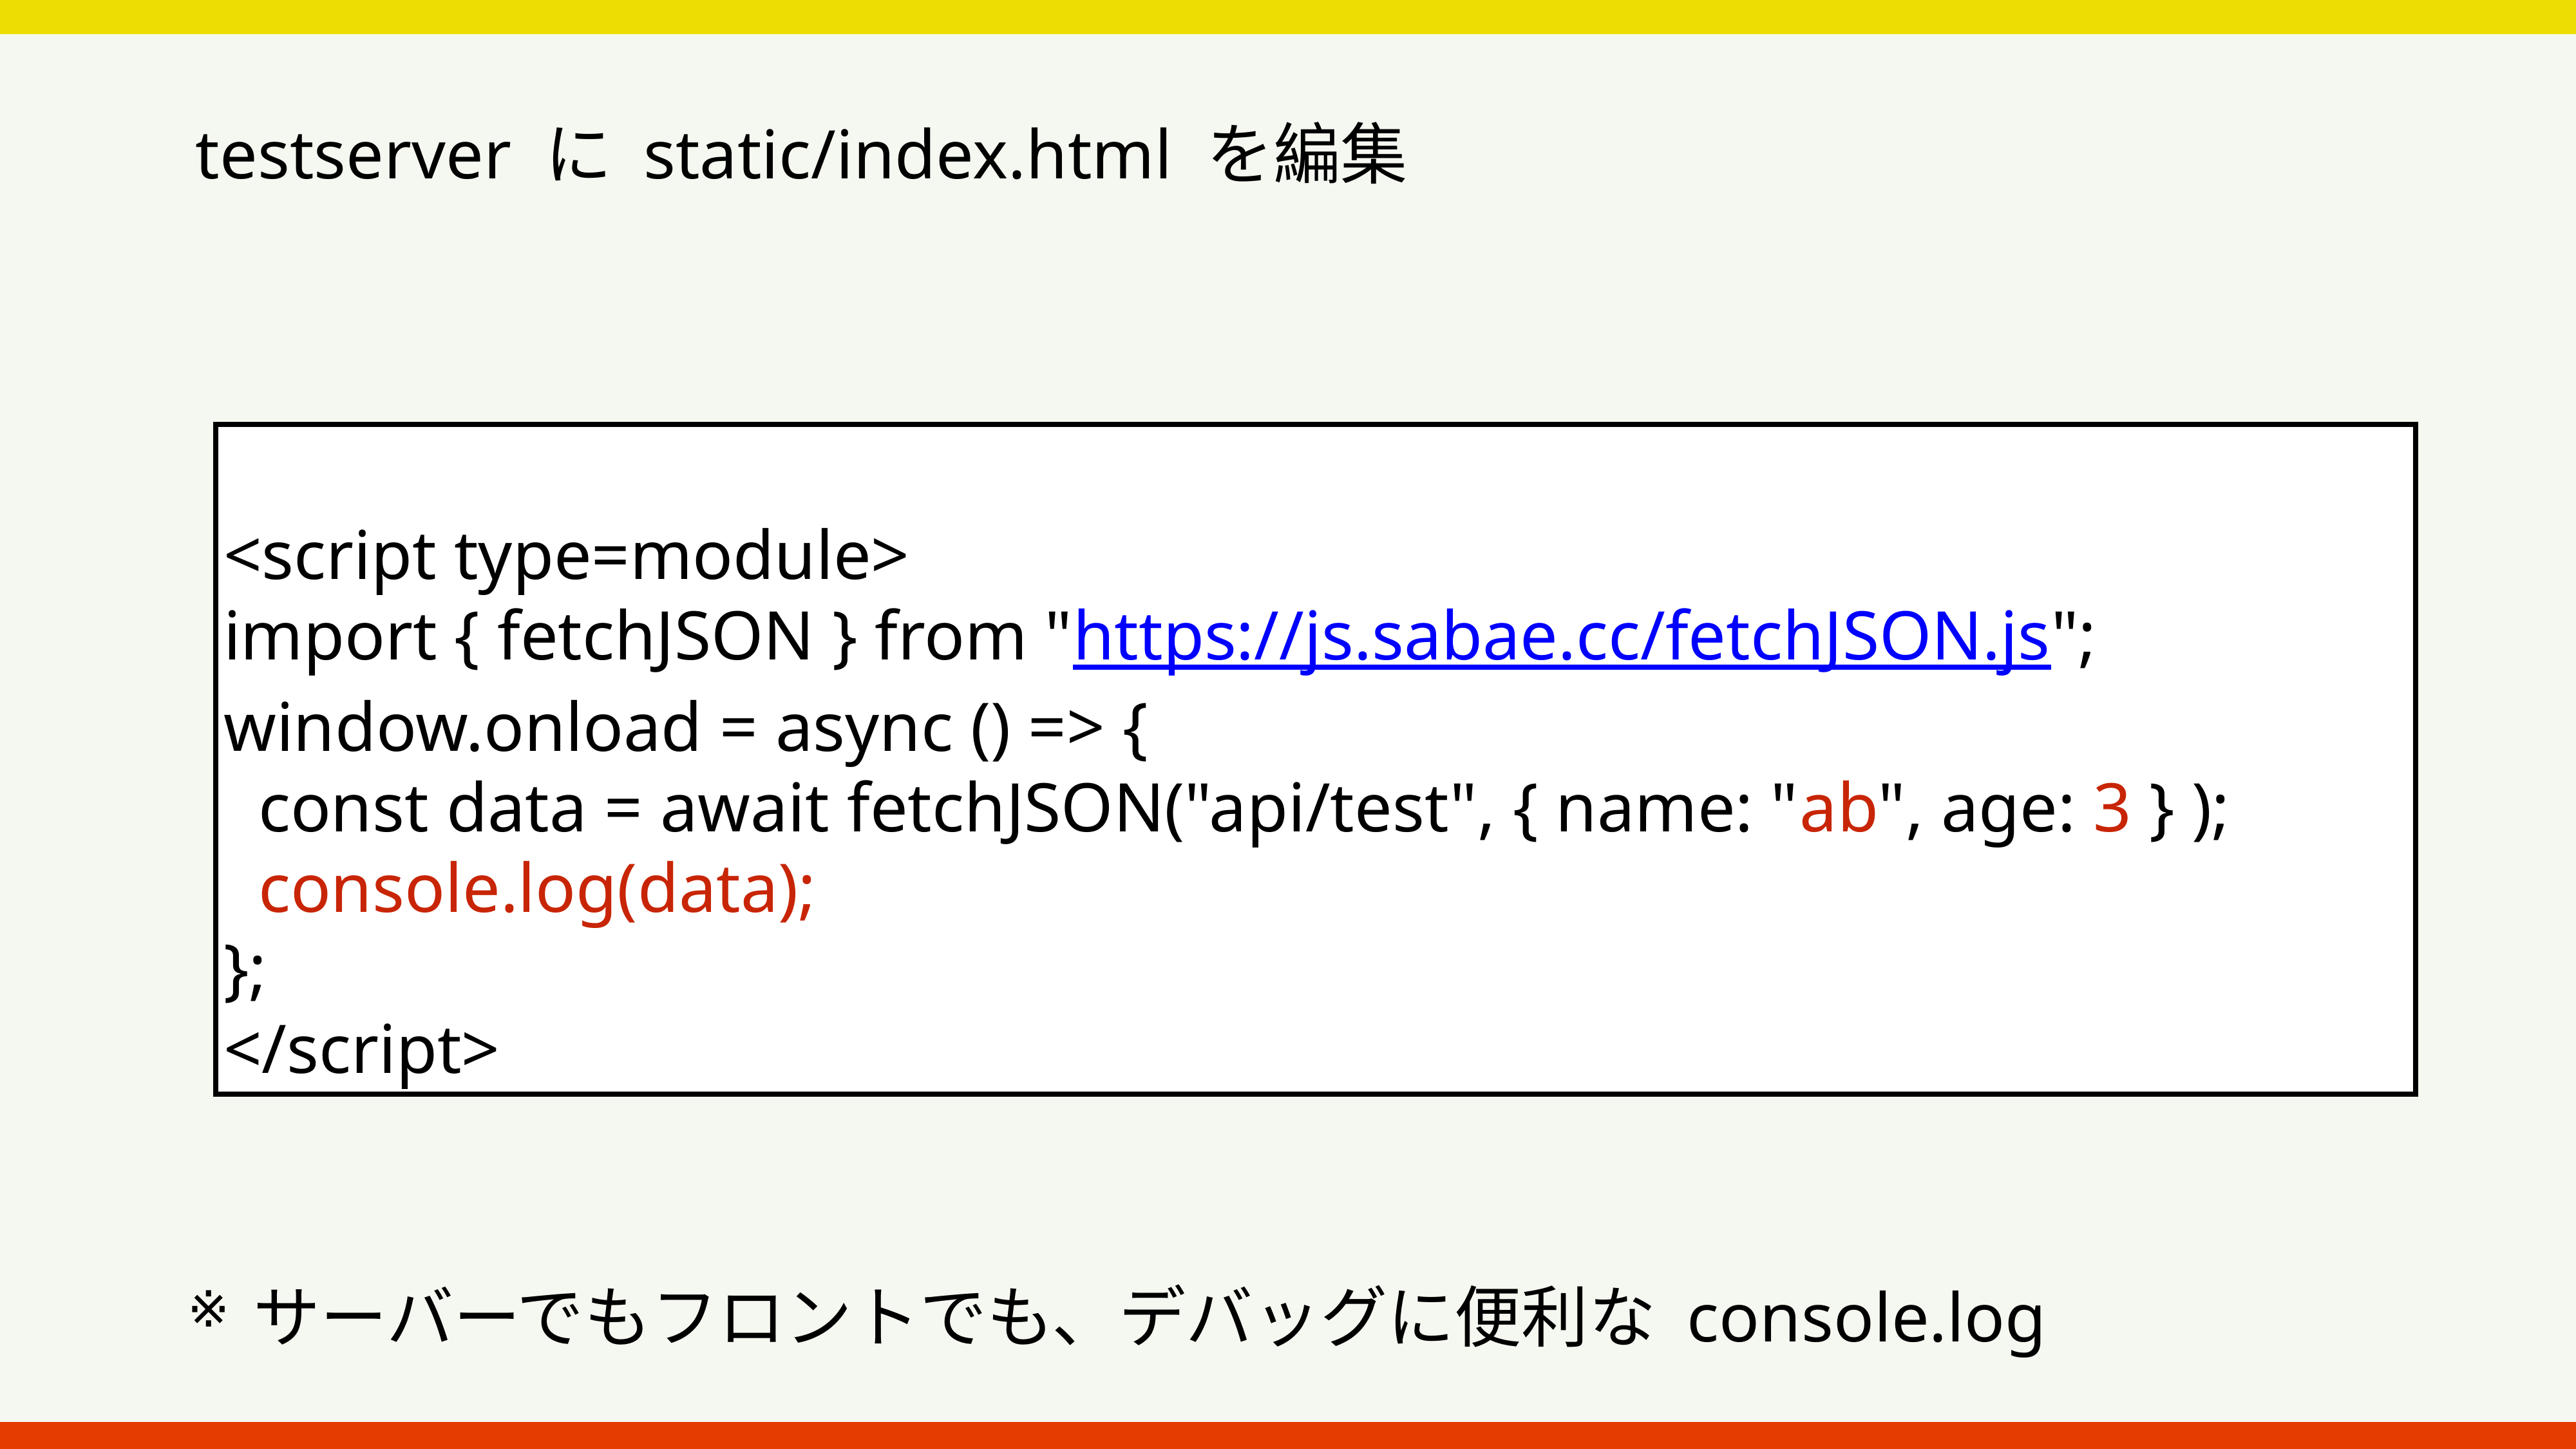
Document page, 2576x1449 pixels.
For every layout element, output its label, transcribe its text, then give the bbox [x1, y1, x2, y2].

text_box testserver に static/index.html を編集 [188, 104, 1416, 200]
picture [0, 0, 2576, 34]
text_box サーバーでもフロントでも、デバッグに便利な console.log [180, 1267, 2054, 1363]
picture [0, 1422, 2576, 1449]
text_box <script type=module> import { fetchJSON } from "https://js.sabae.cc/fetchJSON.js"; window.onload = async () => { const data = await fetchJSON("api/test", { name: "ab", age: 3 } ); console.log(data); }; </script> [216, 424, 2416, 1094]
